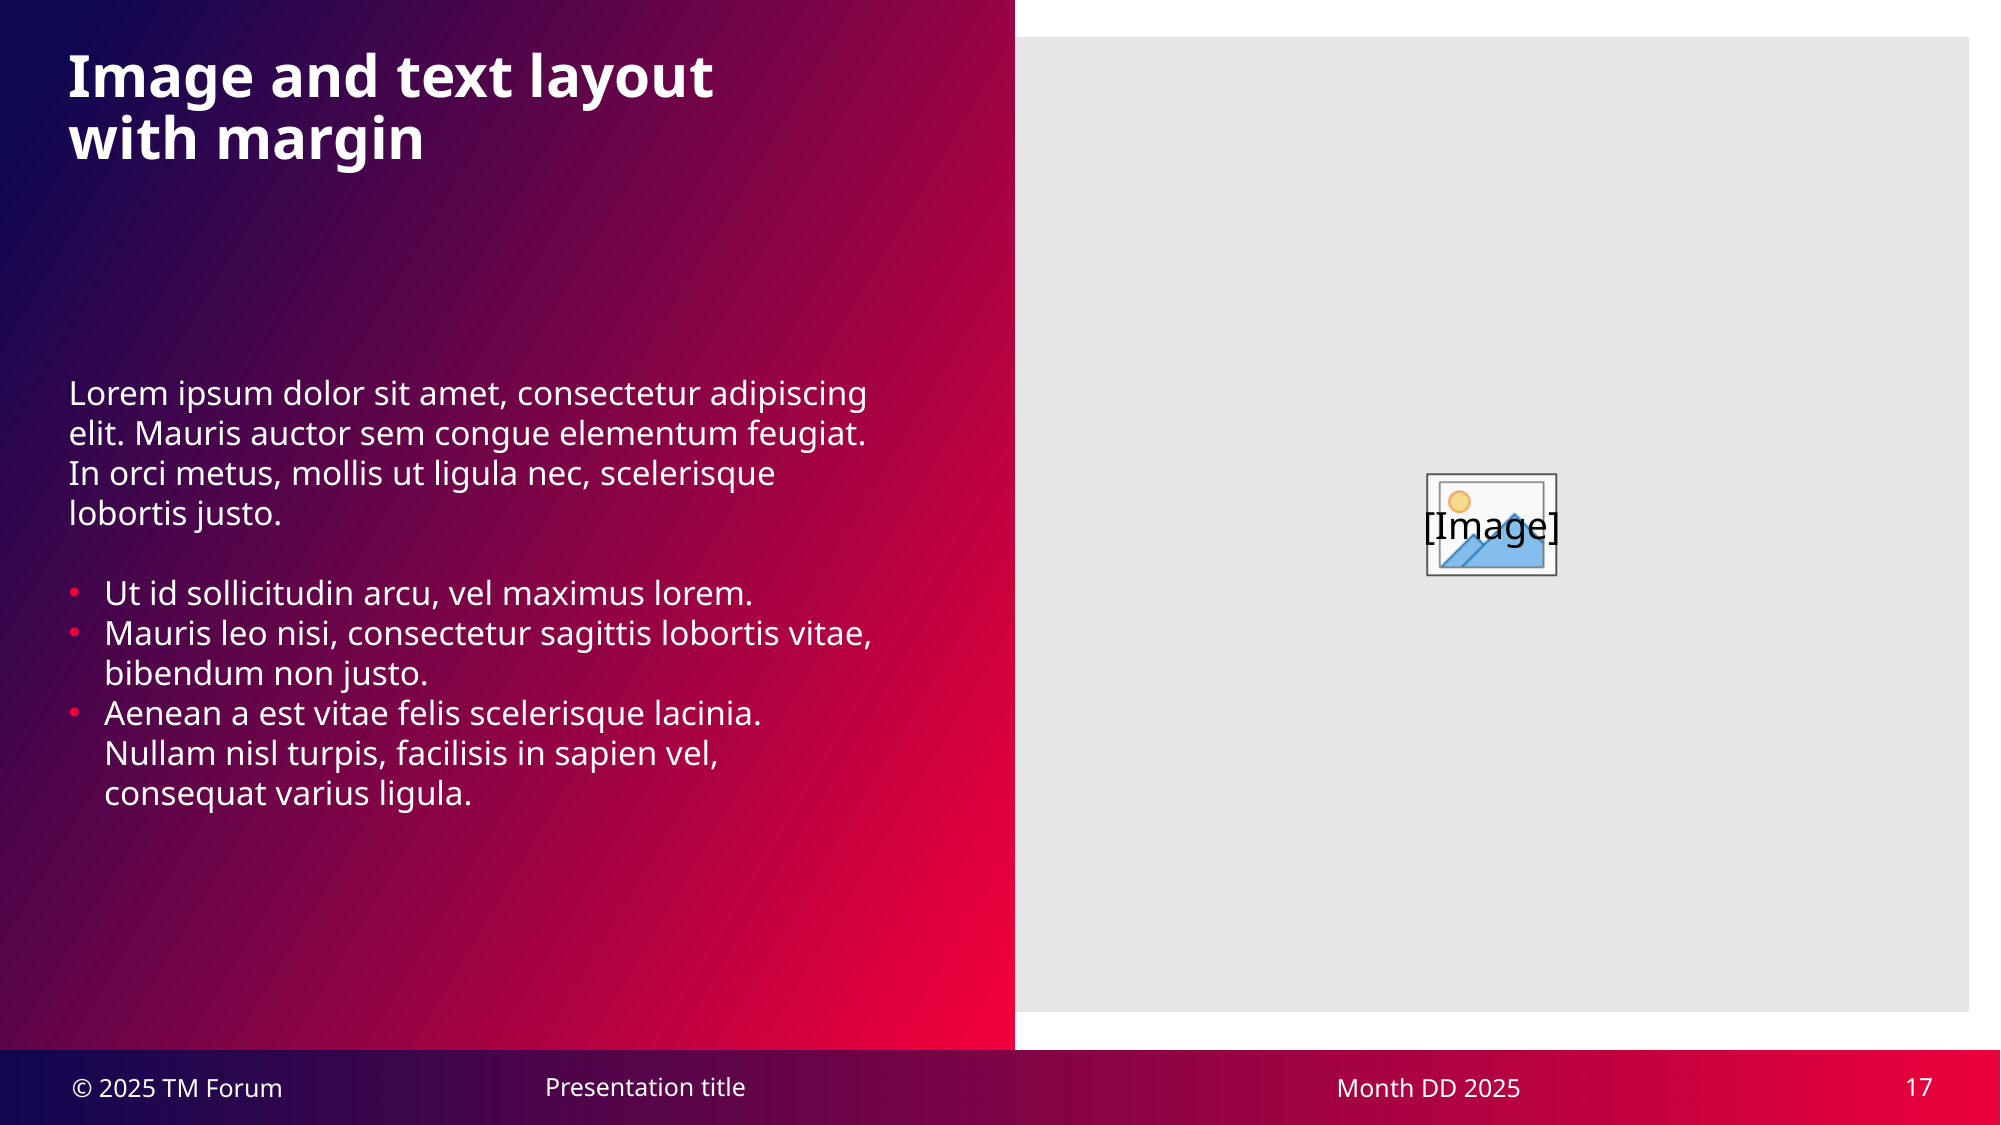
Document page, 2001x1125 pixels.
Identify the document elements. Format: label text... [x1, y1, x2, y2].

list Image and text layout with margin [68, 46, 978, 215]
list Lorem ipsum dolor sit amet, consectetur adipiscing elit. Mauris auctor sem congue elementum feugiat. In orci metus, mollis ut ligula nec, scelerisque lobortis justo. Ut id sollicitudin arcu, vel maximus lorem. Mauris leo nisi, consectetur sagittis lobortis vitae, bibendum non justo. Aenean a est vitae felis scelerisque lacinia. Nullam nisl turpis, facilisis in sapien vel, consequat varius ligula. [68, 372, 978, 1020]
picture [0, 0, 2000, 1125]
footer Presentation title [545, 1071, 1270, 1112]
slide_number 17 [1807, 1071, 1934, 1103]
slide_number Month DD 2025 [1336, 1072, 1730, 1104]
